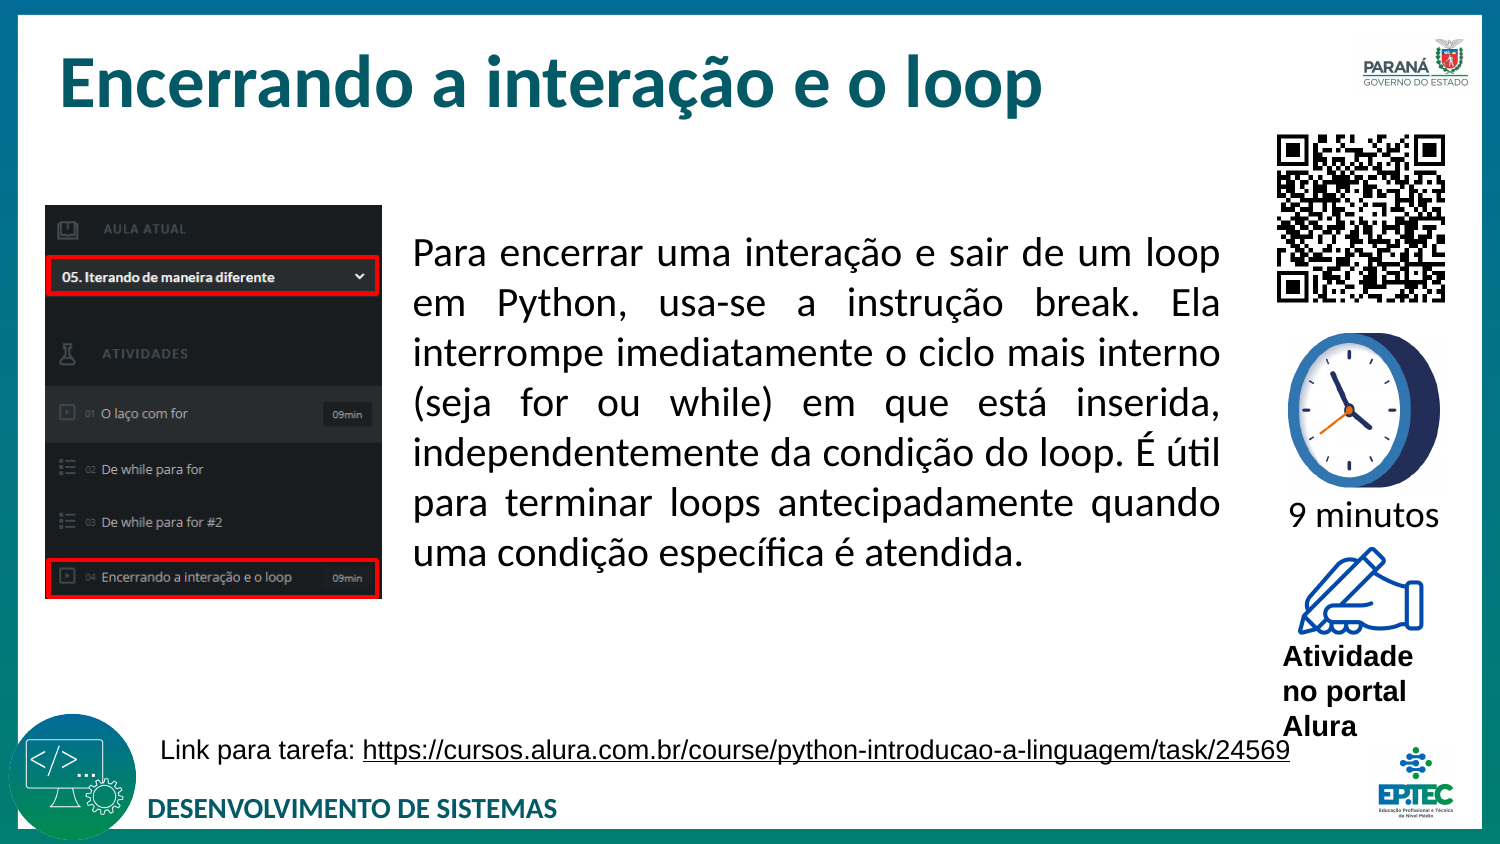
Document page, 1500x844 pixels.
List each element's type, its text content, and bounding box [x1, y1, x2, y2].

text_box Atividade no portal Alura [1267, 629, 1472, 750]
picture [8, 713, 137, 841]
picture [1284, 515, 1439, 670]
picture [1374, 745, 1457, 822]
picture [1272, 124, 1452, 310]
picture [44, 205, 382, 599]
text_box 9 minutos [1241, 482, 1486, 543]
picture [1280, 326, 1447, 493]
text_box [17, 14, 1482, 829]
text_box DESENVOLVIMENTO DE SISTEMAS [141, 783, 644, 830]
picture [1482, 273, 1500, 277]
text_box Para encerrar uma interação e sair de um loop em Python, usa-se a instrução break. Ela interrompe imediatamente o ciclo mais interno (seja for ou while) em que está inserida, independentemente da condição do loop. É útil para terminar loops antecipadamente quando uma condição específica é atendida. [397, 216, 1237, 582]
text_box Link para tarefa: https://cursos.alura.com.br/course/python-introducao-a-linguagem/task/24569 [145, 724, 1369, 773]
text_box Encerrando a interação e o loop [44, 25, 1333, 131]
picture [1356, 30, 1475, 94]
picture [0, 273, 17, 277]
